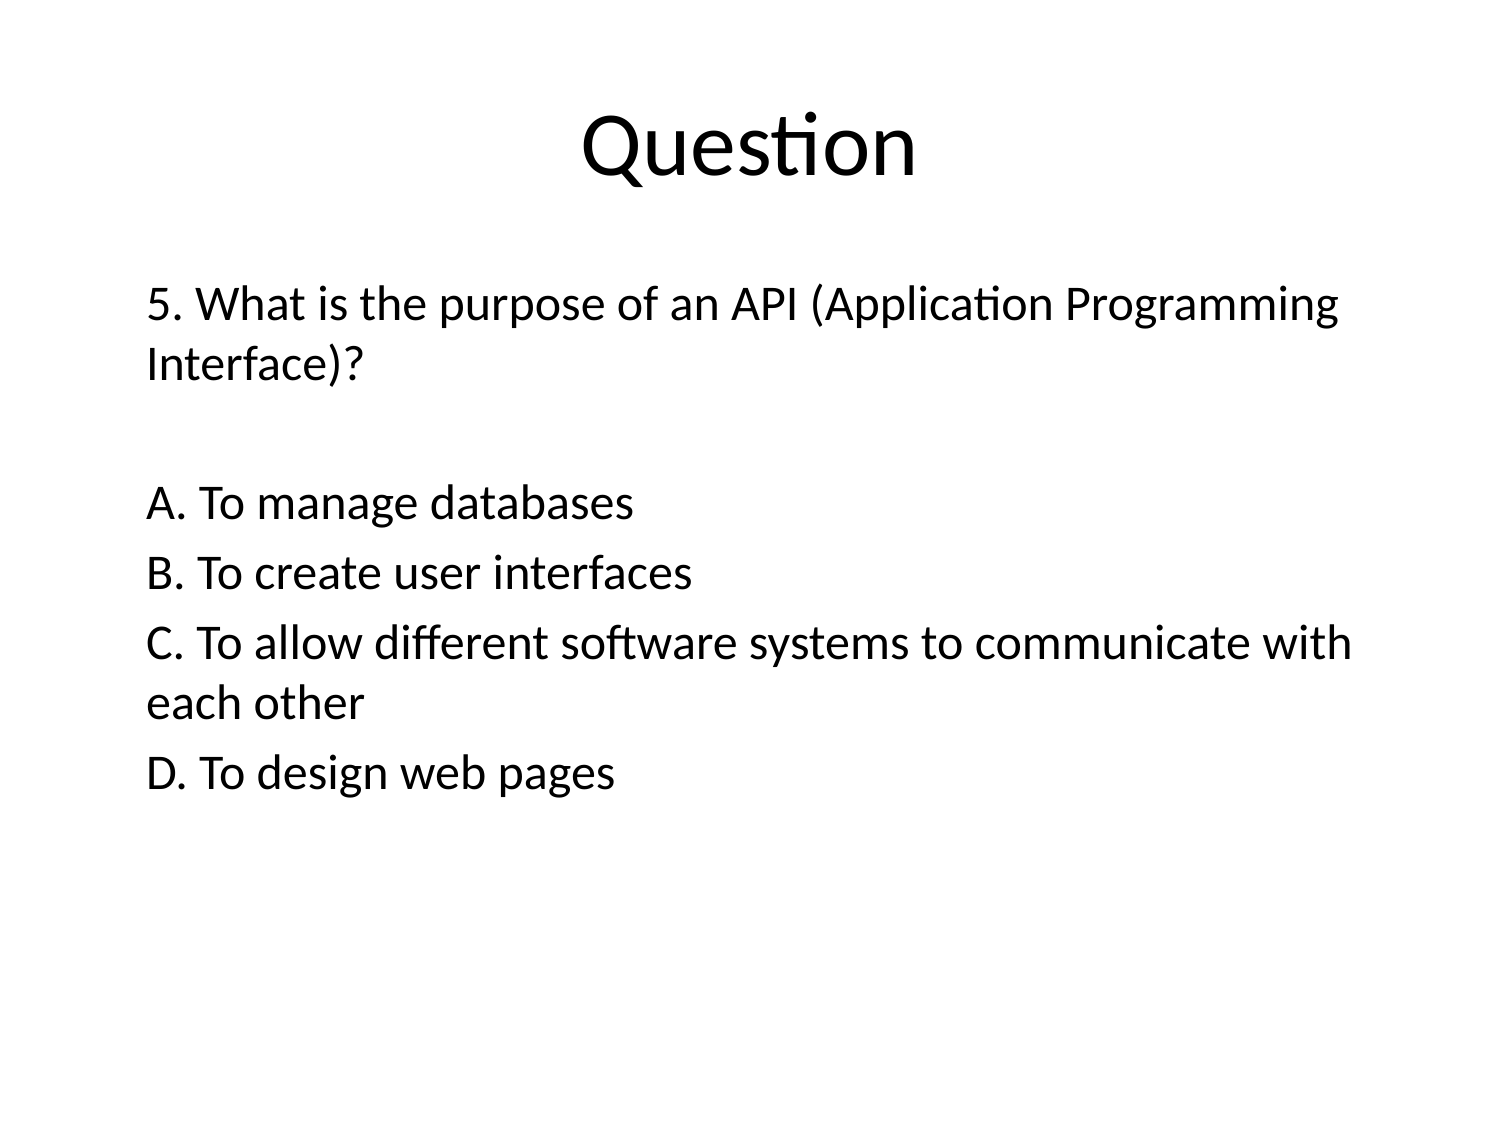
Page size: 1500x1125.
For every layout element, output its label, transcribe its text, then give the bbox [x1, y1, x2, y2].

title Question [75, 45, 1425, 233]
list 5. What is the purpose of an API (Application Programming Interface)? A. To manage databases B. To create user interfaces C. To allow different software systems to communicate with each other D. To design web pages [75, 262, 1425, 1005]
